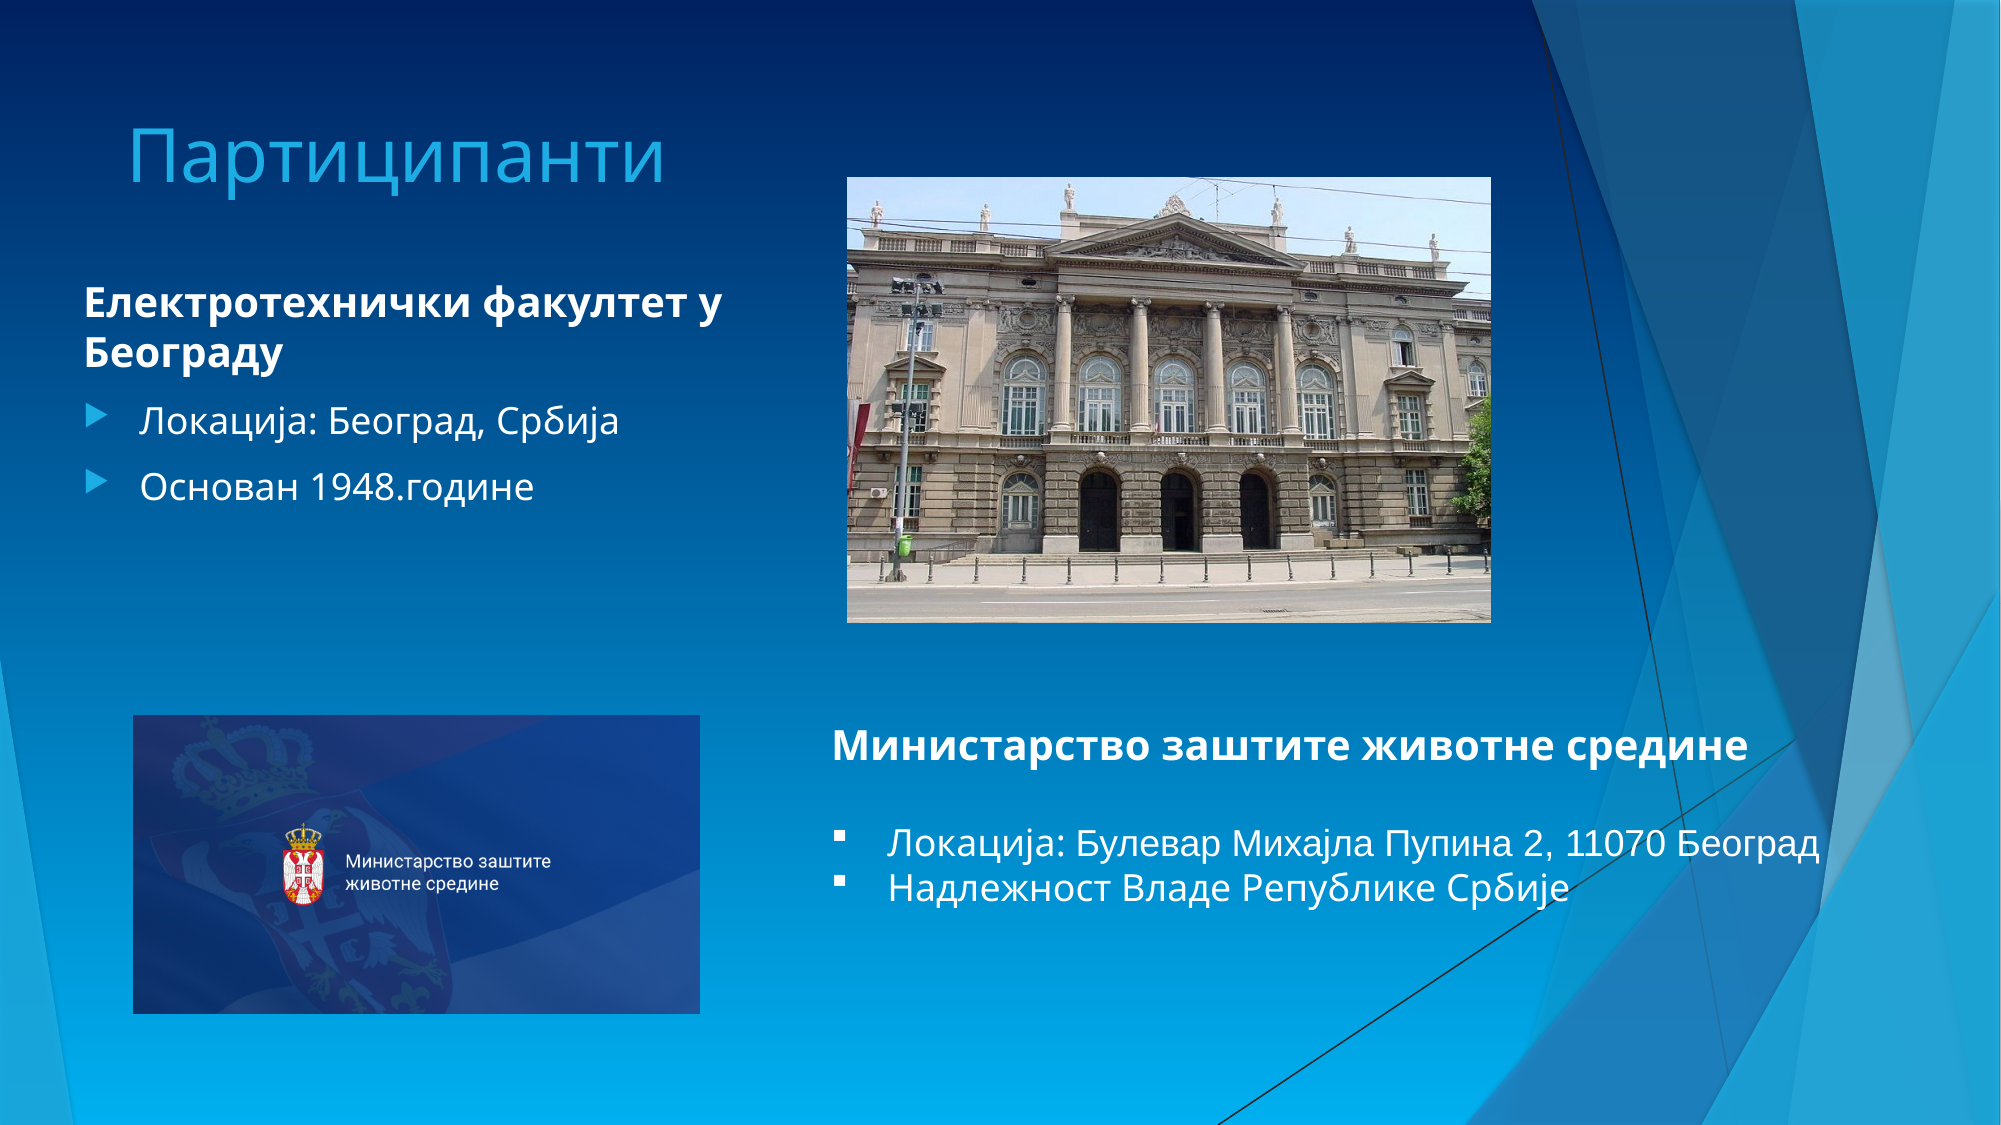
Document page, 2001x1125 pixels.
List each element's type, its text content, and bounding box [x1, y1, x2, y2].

list Електротехнички факултет у Београду Локација: Београд, Србија Основан 1948.године [68, 268, 842, 563]
text_box Министарство заштите животне средине Локација: Булевар Михајла Пупина 2, 11070 Београд Надлежност Владе Републике Србије [816, 711, 1867, 917]
picture [847, 177, 1492, 623]
picture [134, 716, 699, 1013]
title Партиципанти [111, 99, 743, 230]
